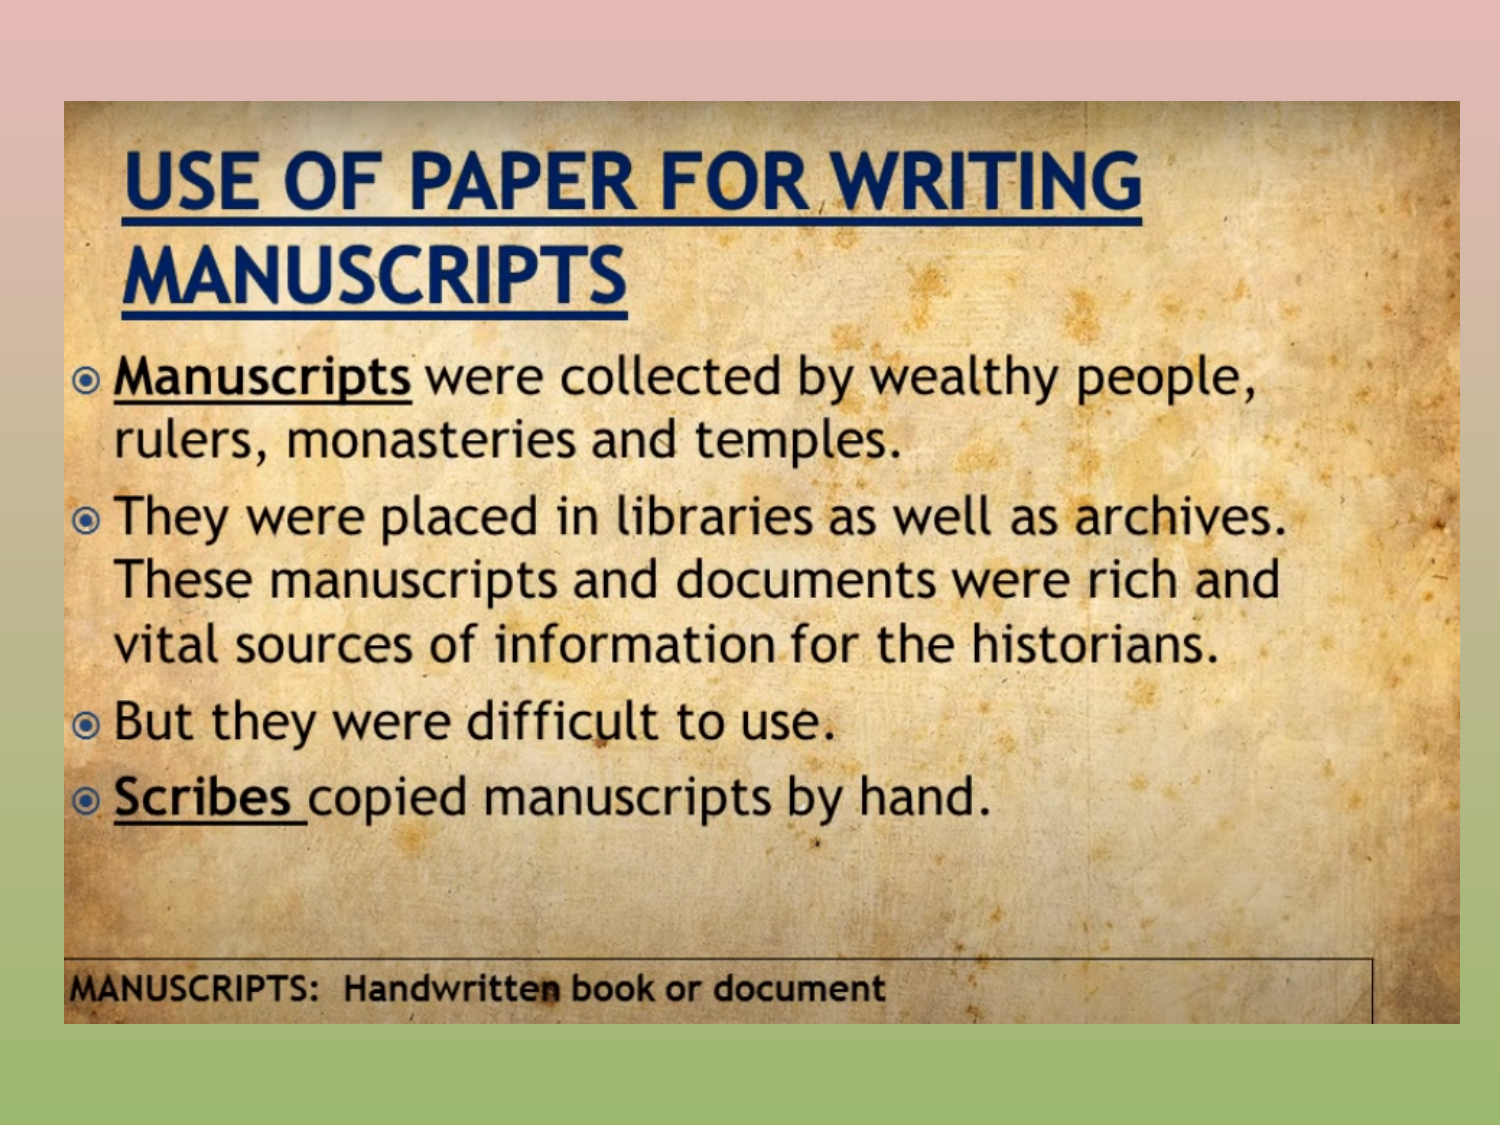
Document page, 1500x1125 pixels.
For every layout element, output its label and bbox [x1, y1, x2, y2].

picture [64, 101, 1460, 1024]
